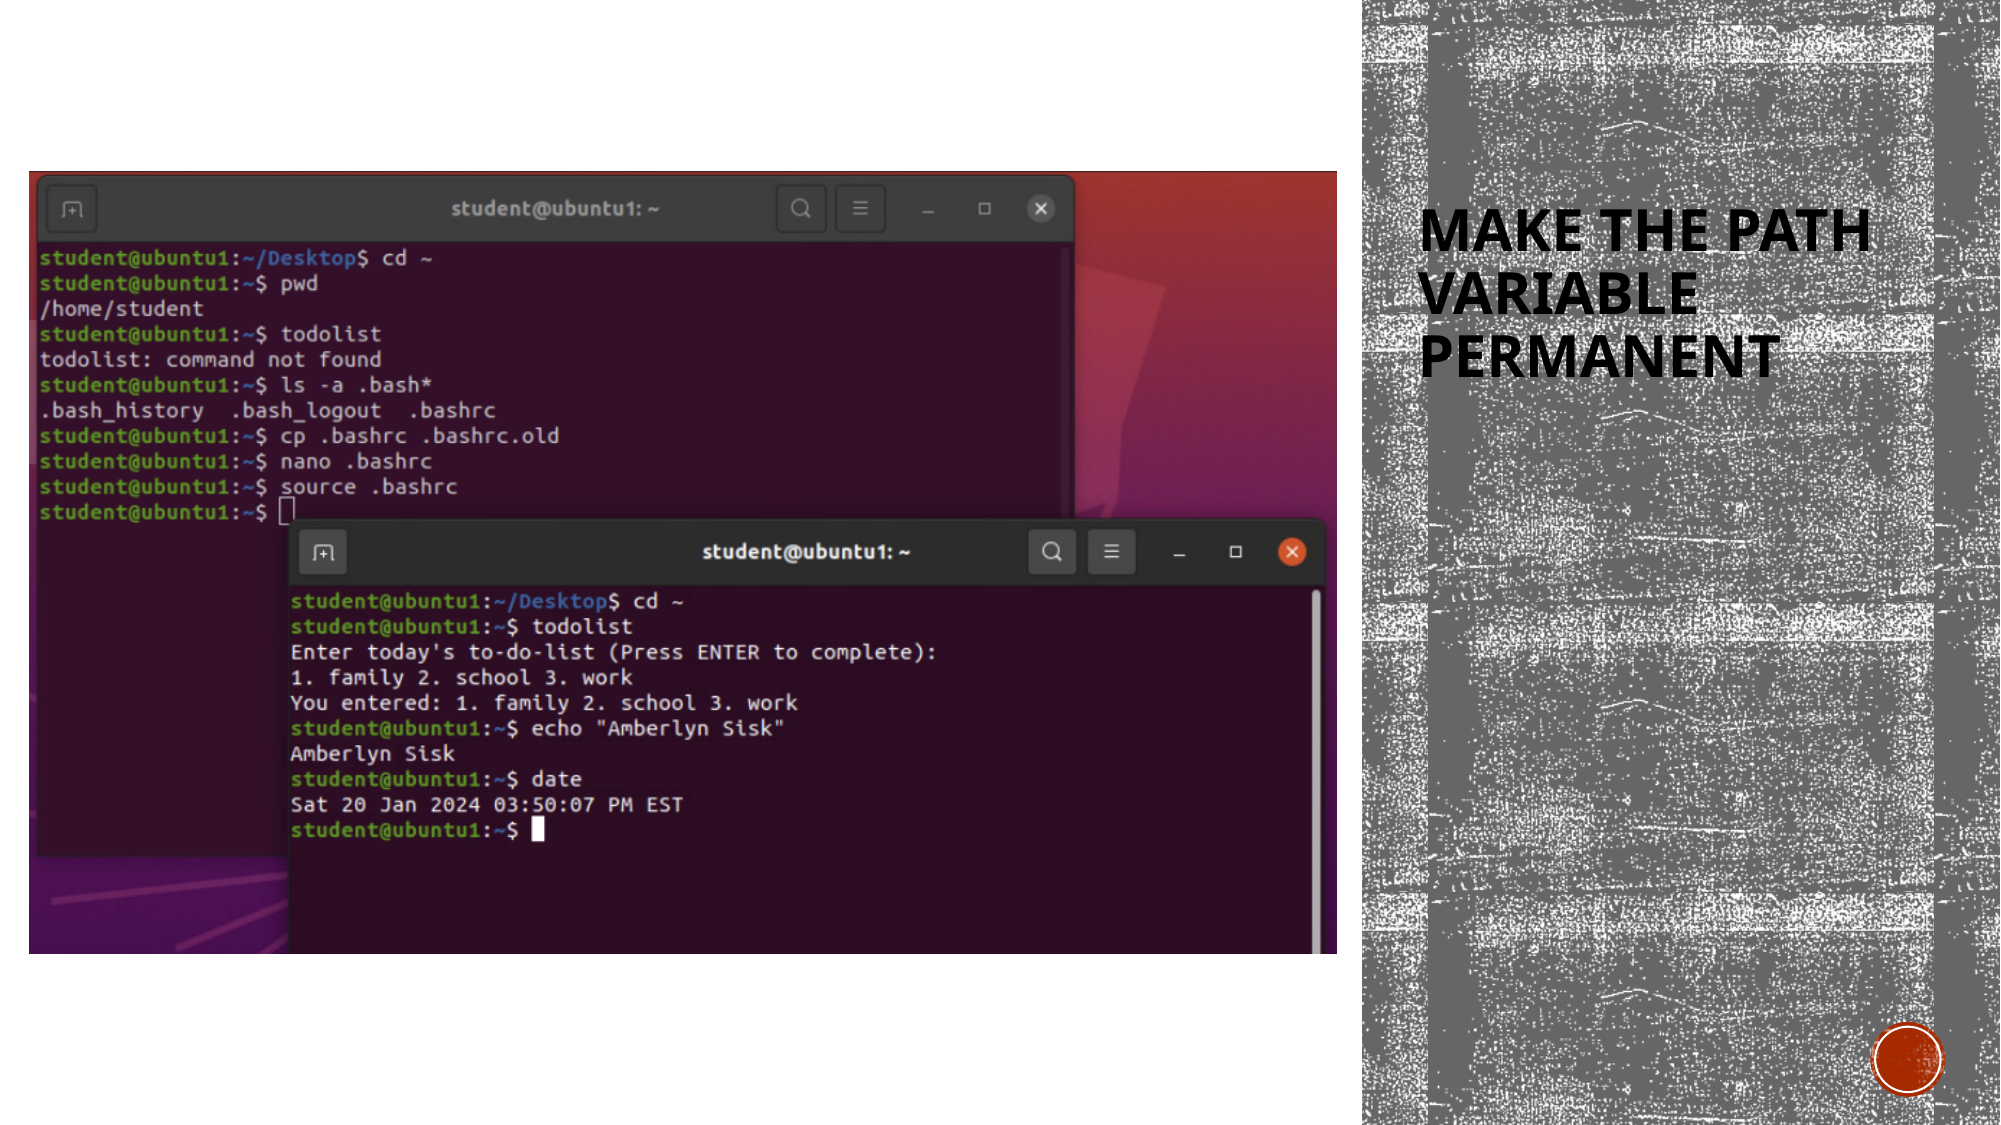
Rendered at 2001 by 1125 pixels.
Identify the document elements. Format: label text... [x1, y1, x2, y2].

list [32, 174, 1335, 951]
title Make the PATH variable permanent [1402, 112, 1928, 398]
